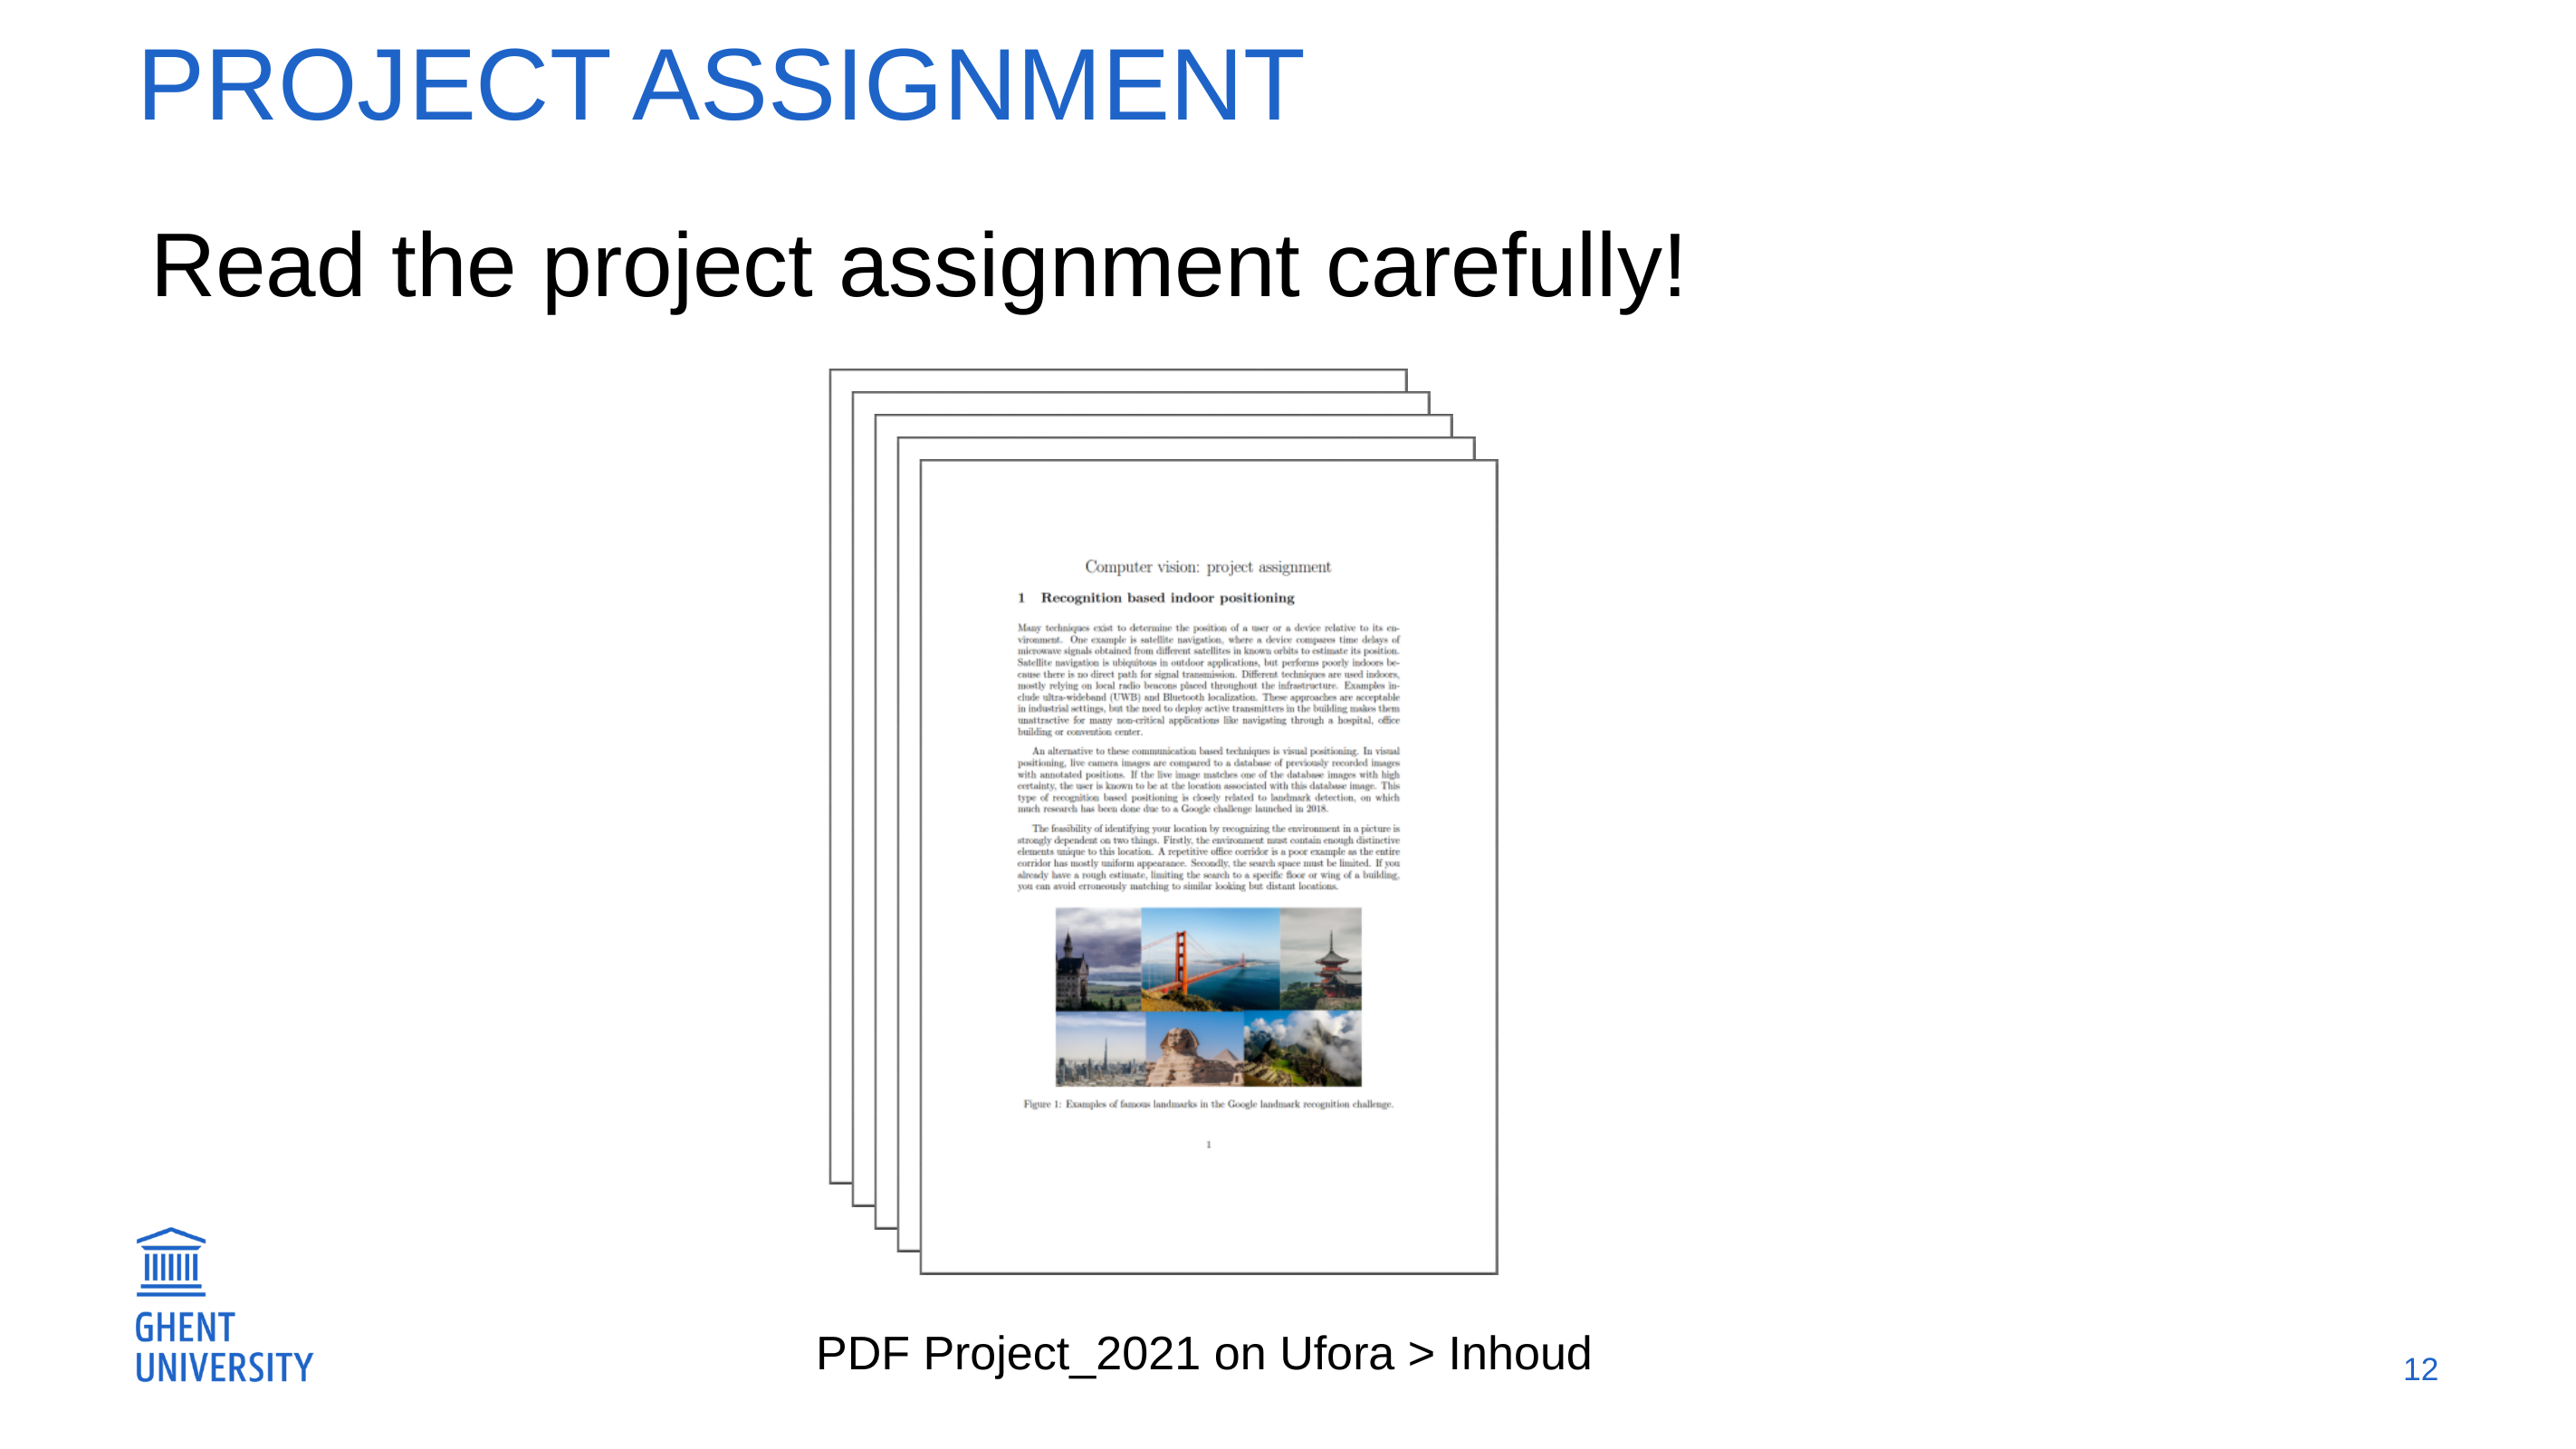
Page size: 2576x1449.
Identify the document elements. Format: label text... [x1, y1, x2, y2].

title Project assignment [123, 20, 2456, 149]
picture [828, 369, 1499, 1275]
picture [68, 1175, 411, 1449]
list Read the project assignment carefully! [124, 177, 2456, 1173]
slide_number 12 [2315, 1329, 2453, 1407]
text_box PDF Project_2021 on Ufora > Inhoud [802, 1304, 1701, 1387]
